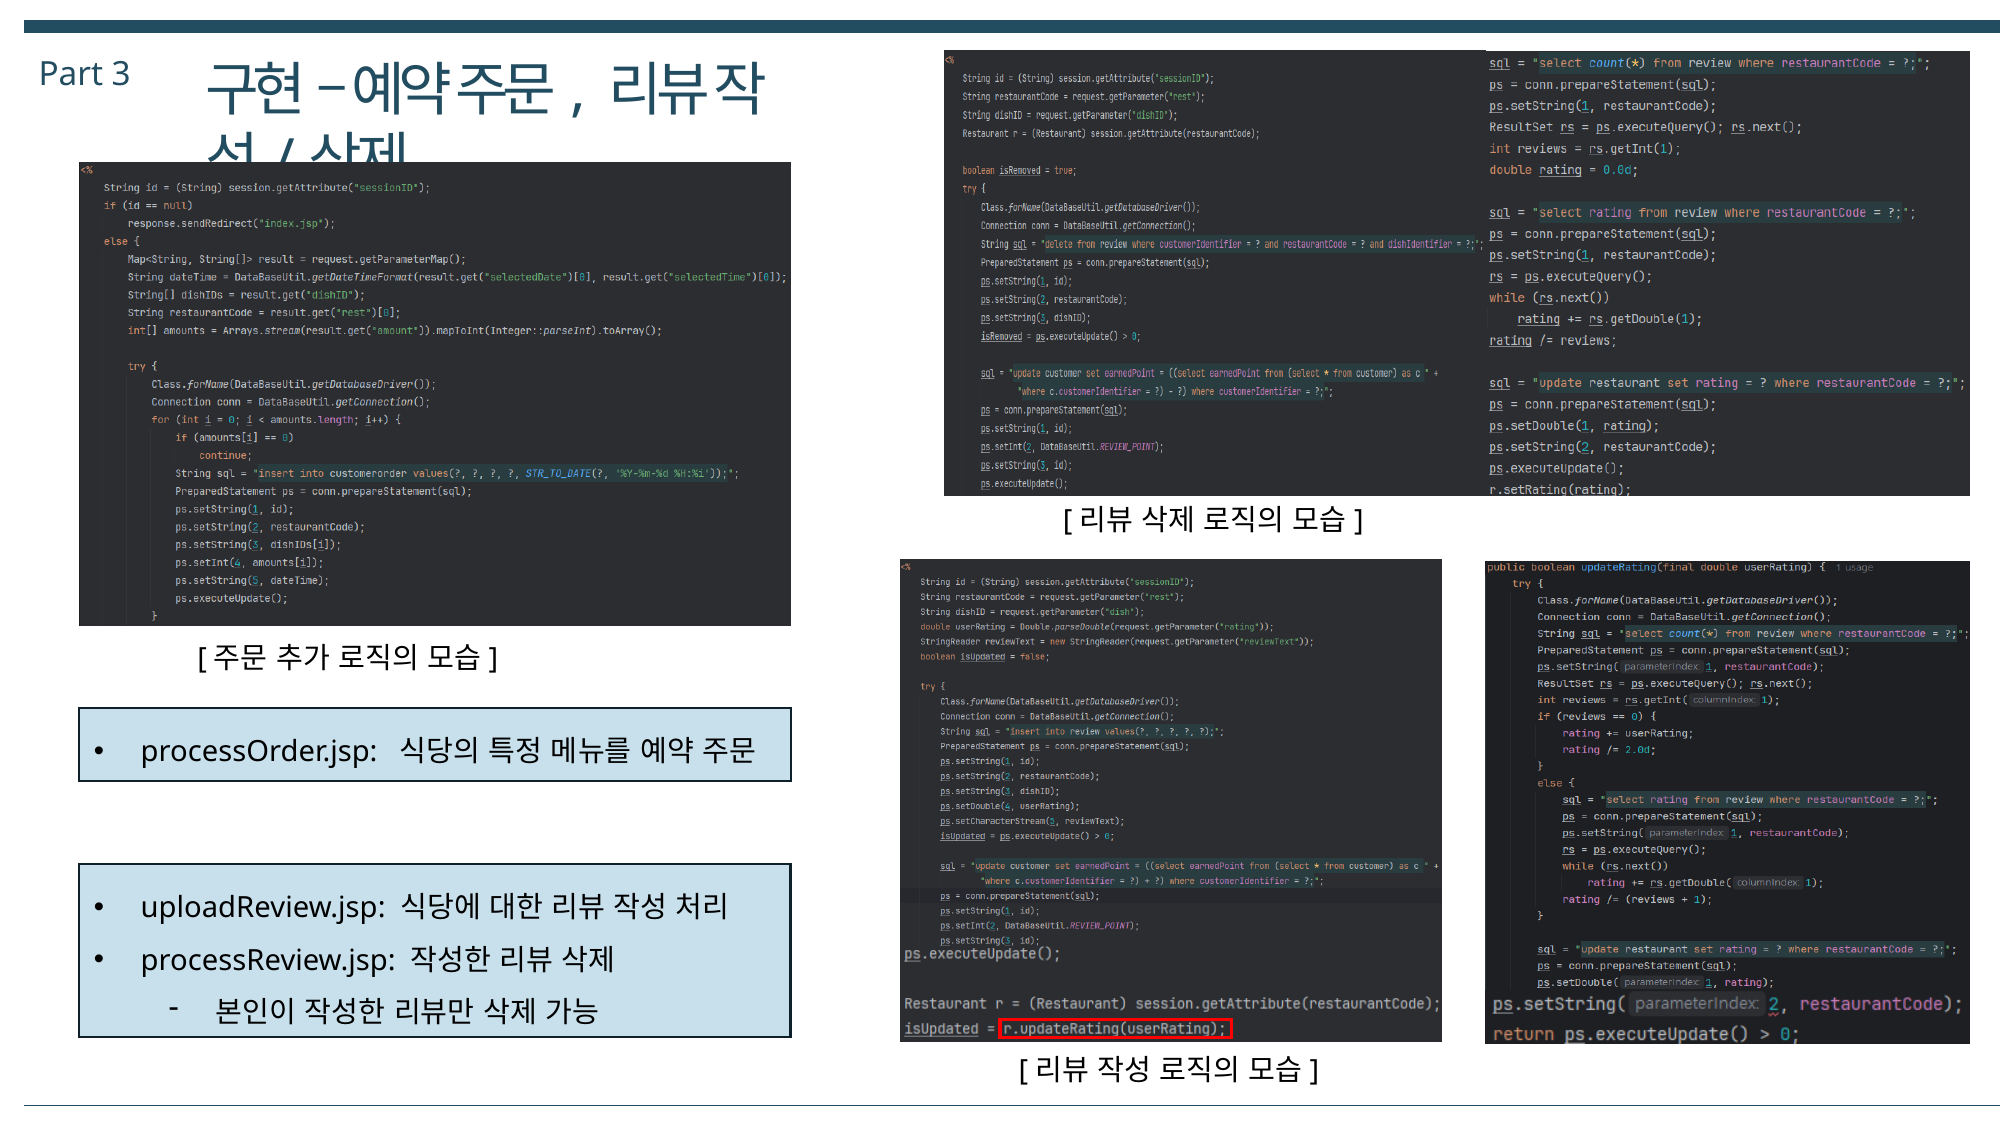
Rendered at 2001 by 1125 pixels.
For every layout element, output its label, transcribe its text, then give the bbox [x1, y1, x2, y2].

text_box [리뷰 삭제 로직의 모습] [944, 496, 1483, 544]
text_box uploadReview.jsp: 식당에 대한 리뷰 작성 처리 processReview.jsp: 작성한 리뷰 삭제 본인이 작성한 리뷰만 삭제 가능 [78, 863, 792, 1038]
text_box Part 3 [23, 44, 146, 100]
text_box [리뷰 작성 로직의 모습] [900, 1044, 1438, 1094]
text_box [주문 추가 로직의 모습] [79, 631, 617, 682]
picture [78, 162, 791, 626]
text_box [1485, 561, 1970, 1045]
text_box 구현 – 예약 주문, 리뷰 작성/삭제 [190, 44, 900, 200]
text_box processOrder.jsp: 식당의 특정 메뉴를 예약 주문 [78, 707, 792, 782]
picture [944, 50, 1970, 496]
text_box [899, 559, 1442, 1042]
